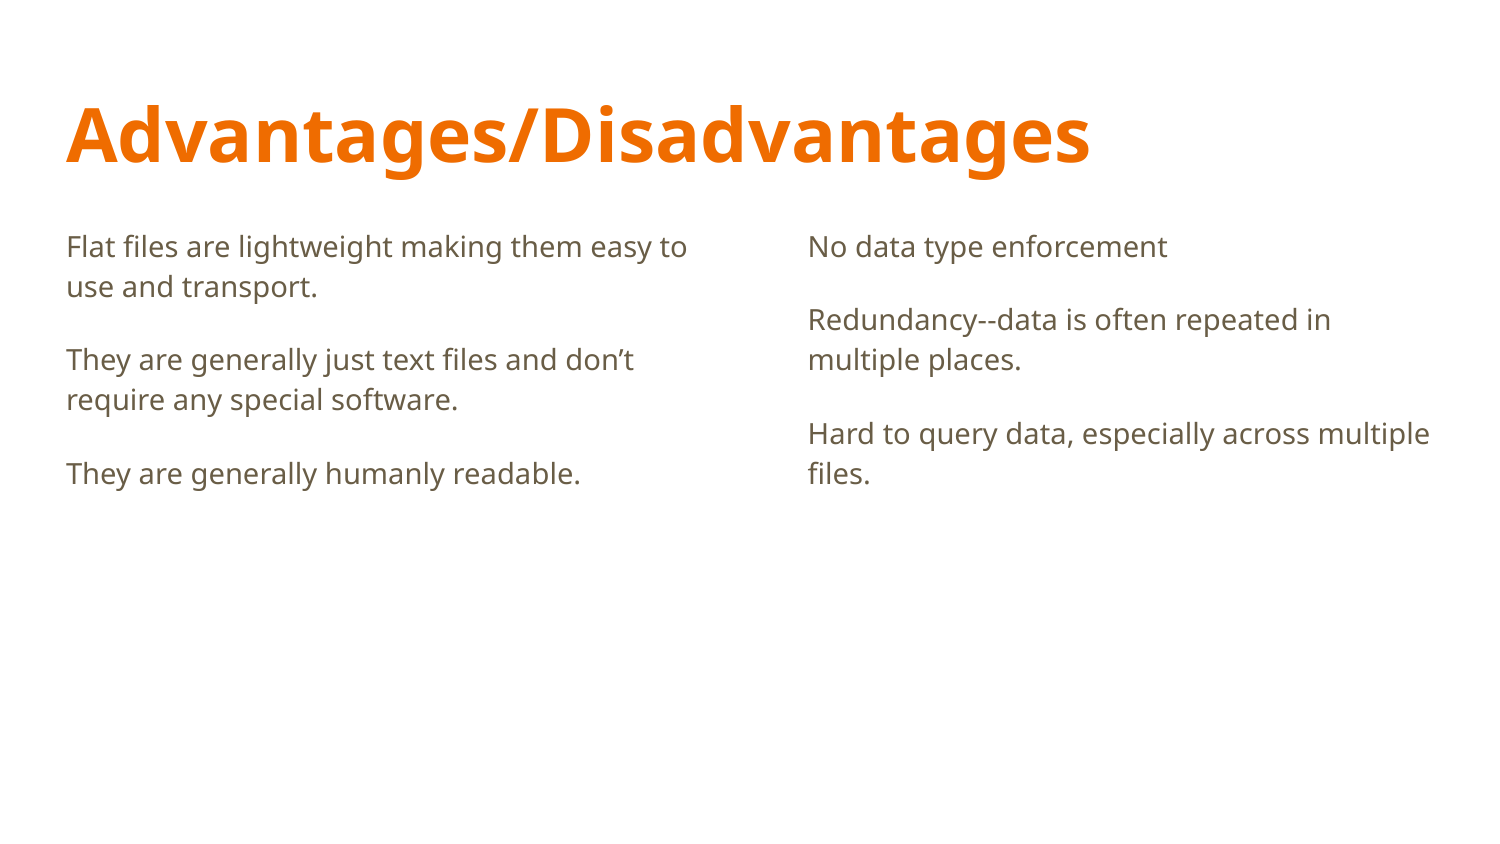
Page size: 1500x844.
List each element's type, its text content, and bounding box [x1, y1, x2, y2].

list Flat files are lightweight making them easy to use and transport. They are generally just text files and don’t require any special software. They are generally humanly readable. [51, 207, 708, 750]
title Advantages/Disadvantages [51, 72, 1449, 189]
list No data type enforcement Redundancy--data is often repeated in multiple places. Hard to query data, especially across multiple files. [792, 207, 1449, 750]
